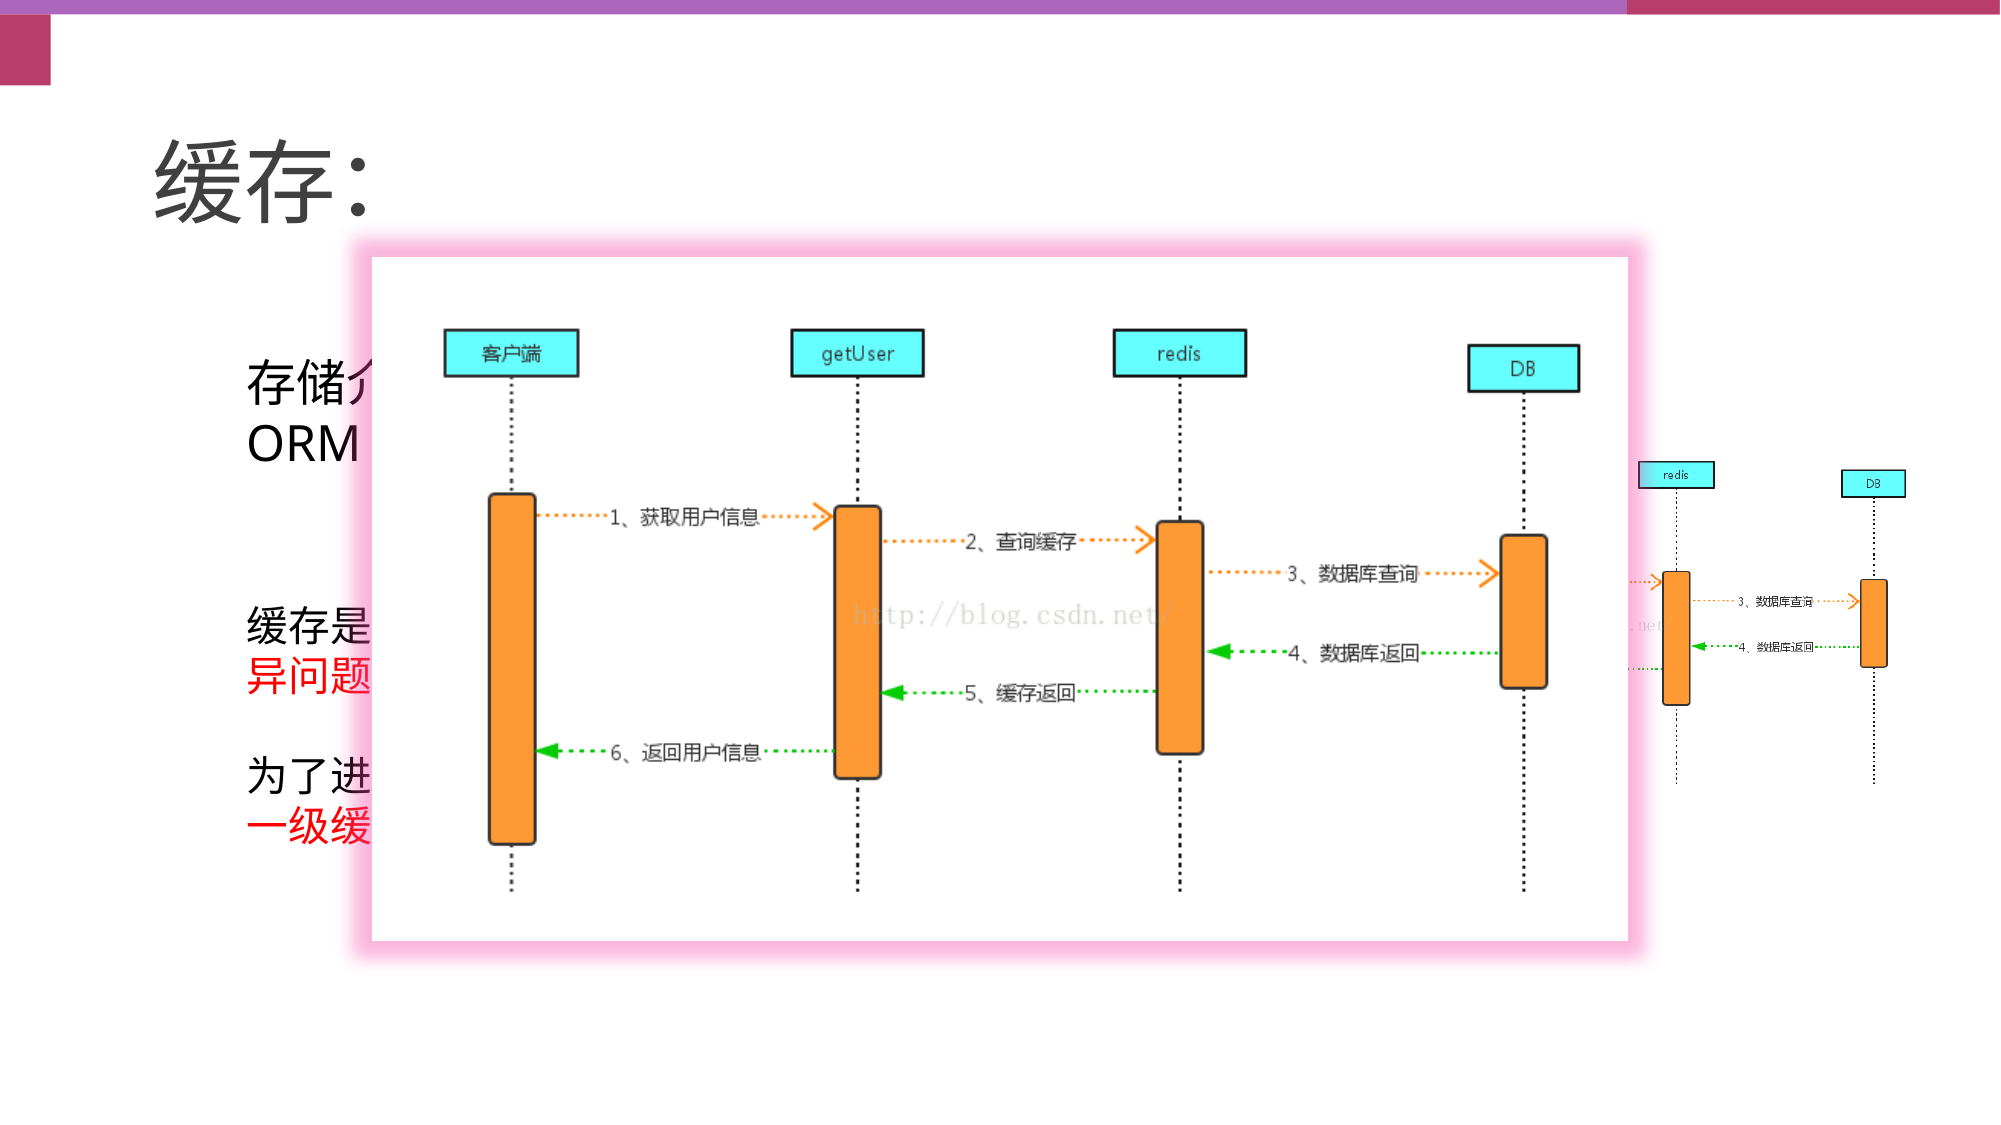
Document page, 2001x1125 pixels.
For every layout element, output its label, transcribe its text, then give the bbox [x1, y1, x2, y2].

text_box 存储介质：Redis ORM插件：Jedis [231, 343, 341, 479]
title 缓存： [137, 59, 1863, 278]
picture [372, 257, 1933, 941]
text_box 缓存是为了解决CPU速度和内存速度的速度差异问题。 为了进一步提升缓存的容量，静态RAM作为一级缓存，动态RAM作为二级缓存。 [231, 592, 341, 858]
